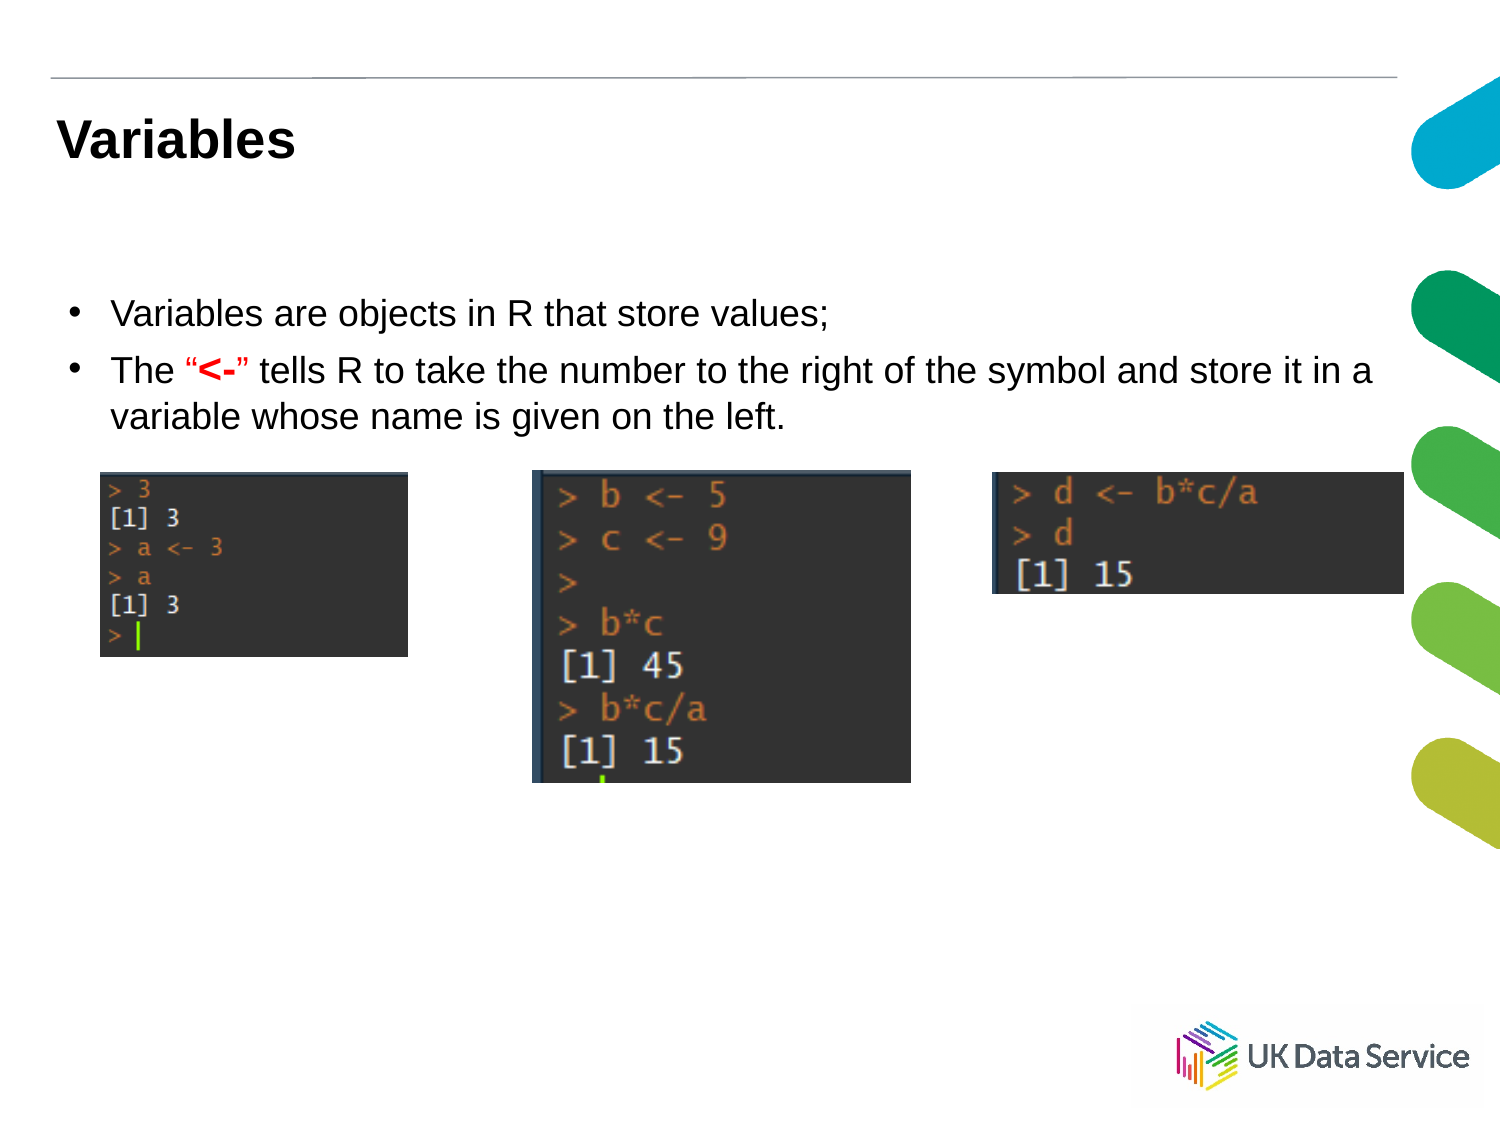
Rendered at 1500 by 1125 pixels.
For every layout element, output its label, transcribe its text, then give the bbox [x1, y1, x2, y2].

picture [532, 470, 912, 784]
picture [1411, 0, 1500, 849]
picture [1404, 1004, 1484, 1108]
picture [100, 472, 408, 658]
title Variables [41, 42, 1392, 231]
list Variables are objects in R that store values; The “<-” tells R to take the number to the right of the symbol and store it in a variable whose name is given on the left. [53, 281, 1404, 1125]
picture [991, 472, 1404, 594]
